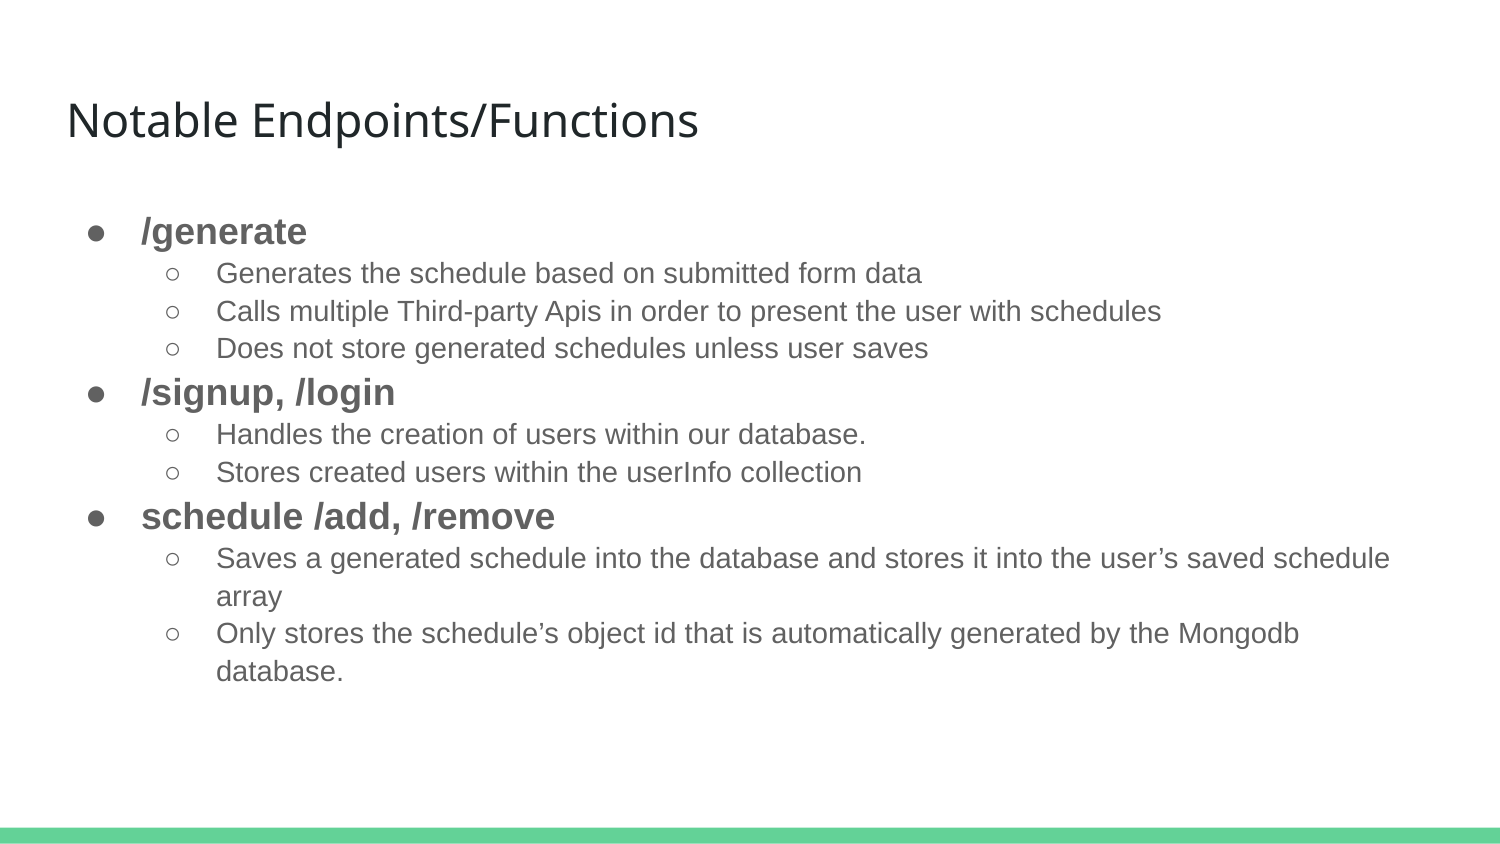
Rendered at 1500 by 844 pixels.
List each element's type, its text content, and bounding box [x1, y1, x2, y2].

title Notable Endpoints/Functions [51, 72, 1449, 167]
list /generate Generates the schedule based on submitted form data Calls multiple Third-party Apis in order to present the user with schedules Does not store generated schedules unless user saves /signup, /login Handles the creation of users within our database. Stores created users within the userInfo collection schedule /add, /remove Saves a generated schedule into the database and stores it into the user’s saved schedule array Only stores the schedule’s object id that is automatically generated by the Mongodb database. [51, 189, 1449, 750]
